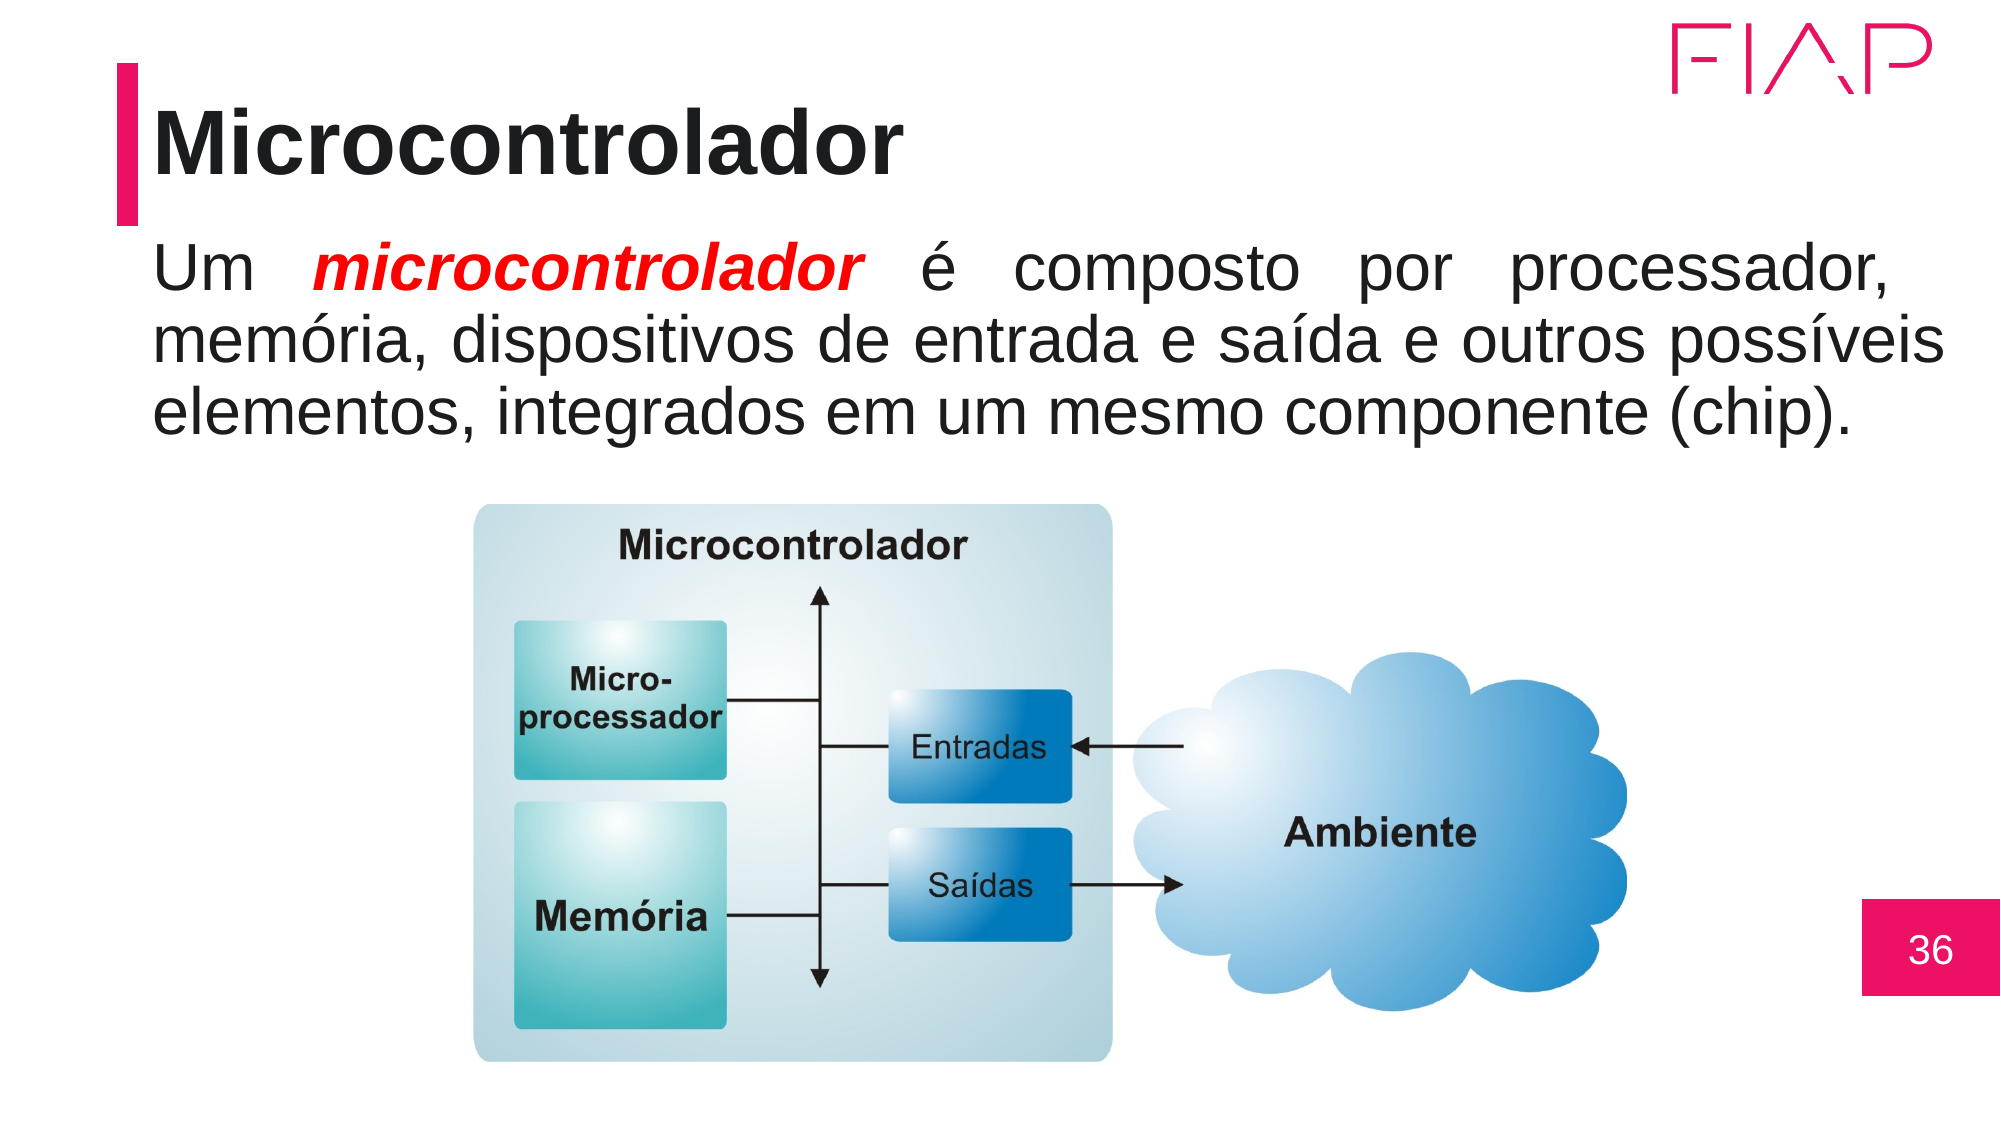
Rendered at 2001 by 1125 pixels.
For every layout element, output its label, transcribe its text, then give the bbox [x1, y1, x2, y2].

picture [1862, 899, 2000, 917]
slide_number 36 [1862, 917, 2000, 978]
picture [117, 63, 137, 226]
list Um microcontrolador é composto por processador, memória, dispositivos de entrada e saída e outros possíveis elementos, integrados em um mesmo componente (chip). [137, 225, 1964, 556]
picture [1862, 978, 2000, 996]
picture [1672, 23, 1932, 94]
title Microcontrolador [137, 63, 1863, 225]
picture [473, 504, 1627, 1062]
